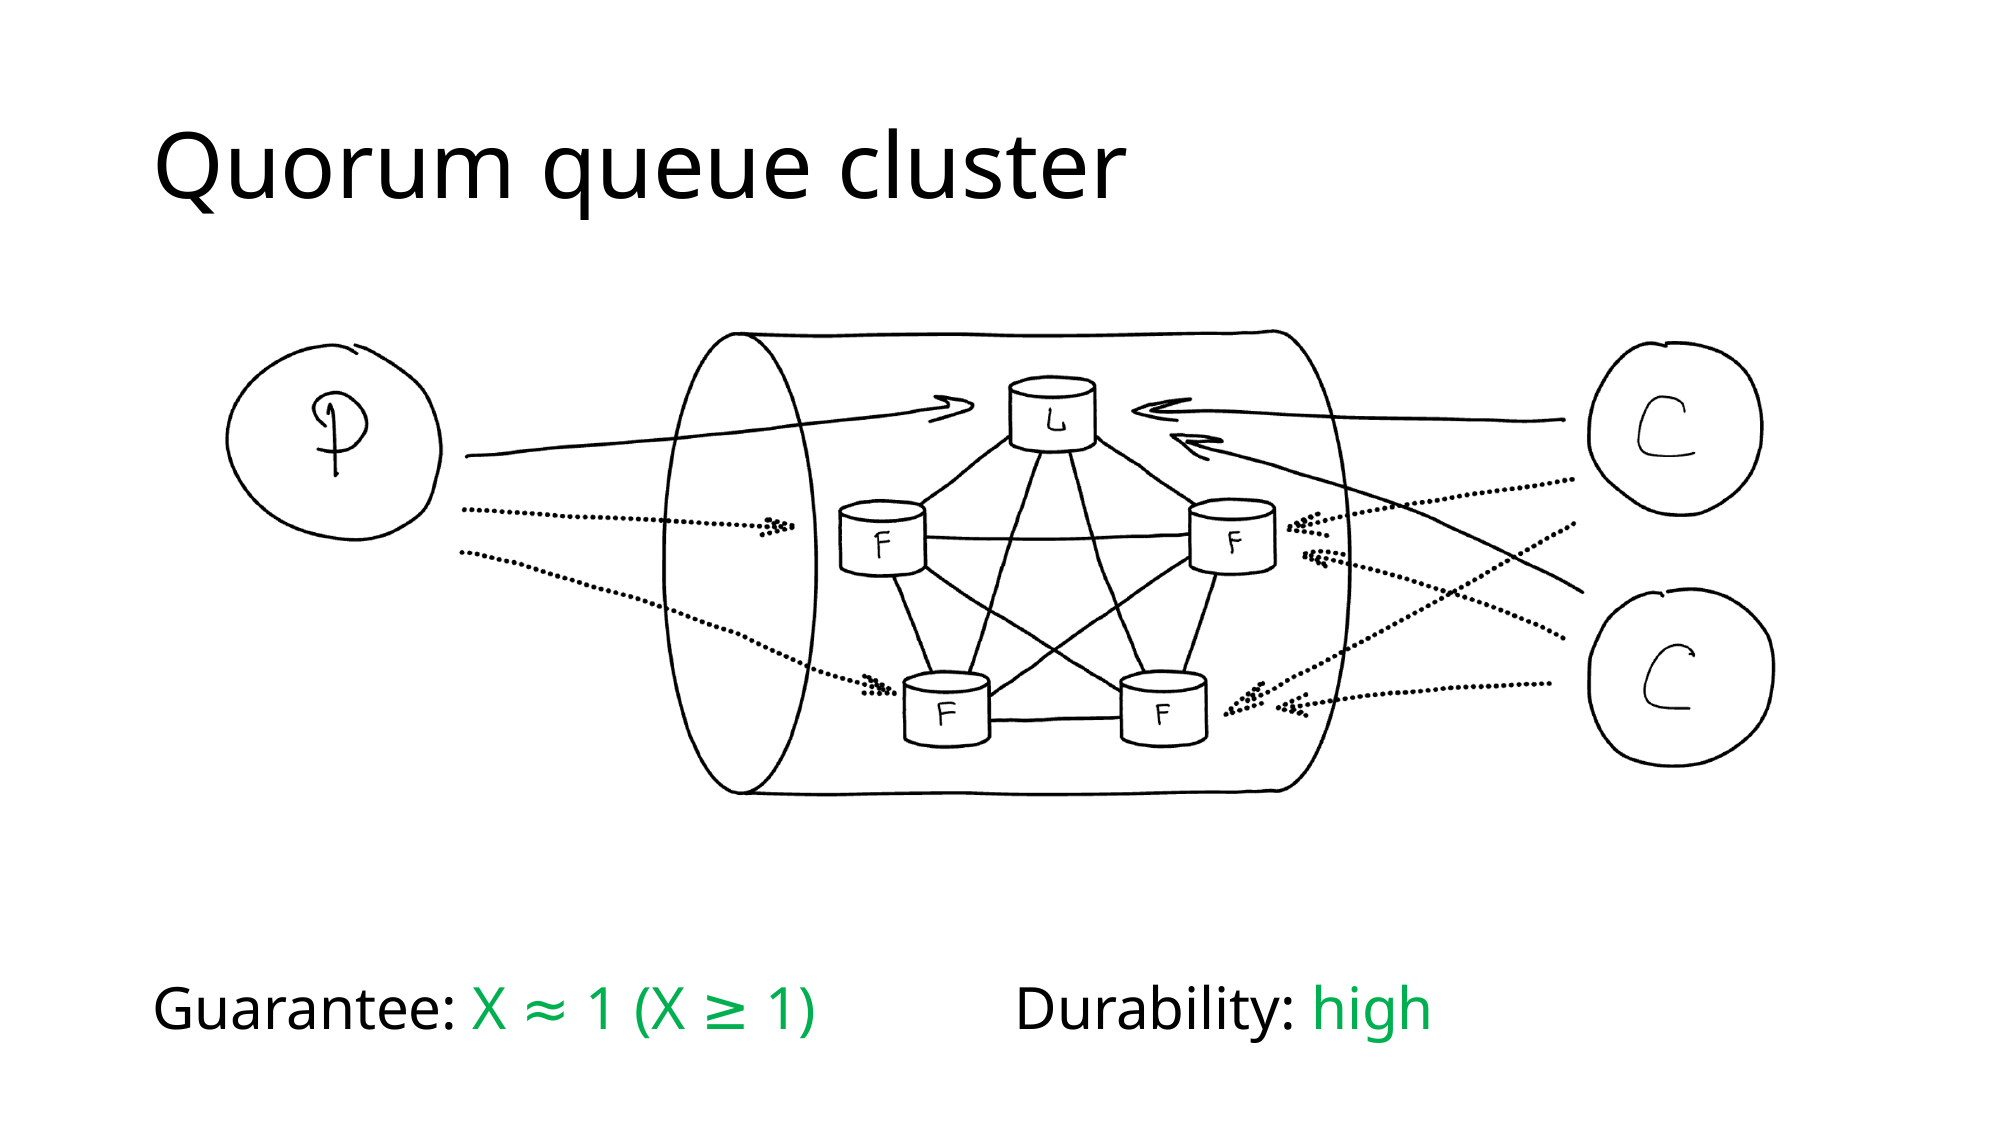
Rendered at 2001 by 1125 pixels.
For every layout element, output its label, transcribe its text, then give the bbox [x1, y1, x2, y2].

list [208, 312, 1792, 813]
title Quorum queue cluster [137, 59, 1863, 278]
text_box Guarantee: X ≈ 1 (X ≥ 1) [137, 963, 999, 1049]
text_box Durability: high [999, 963, 1863, 1049]
